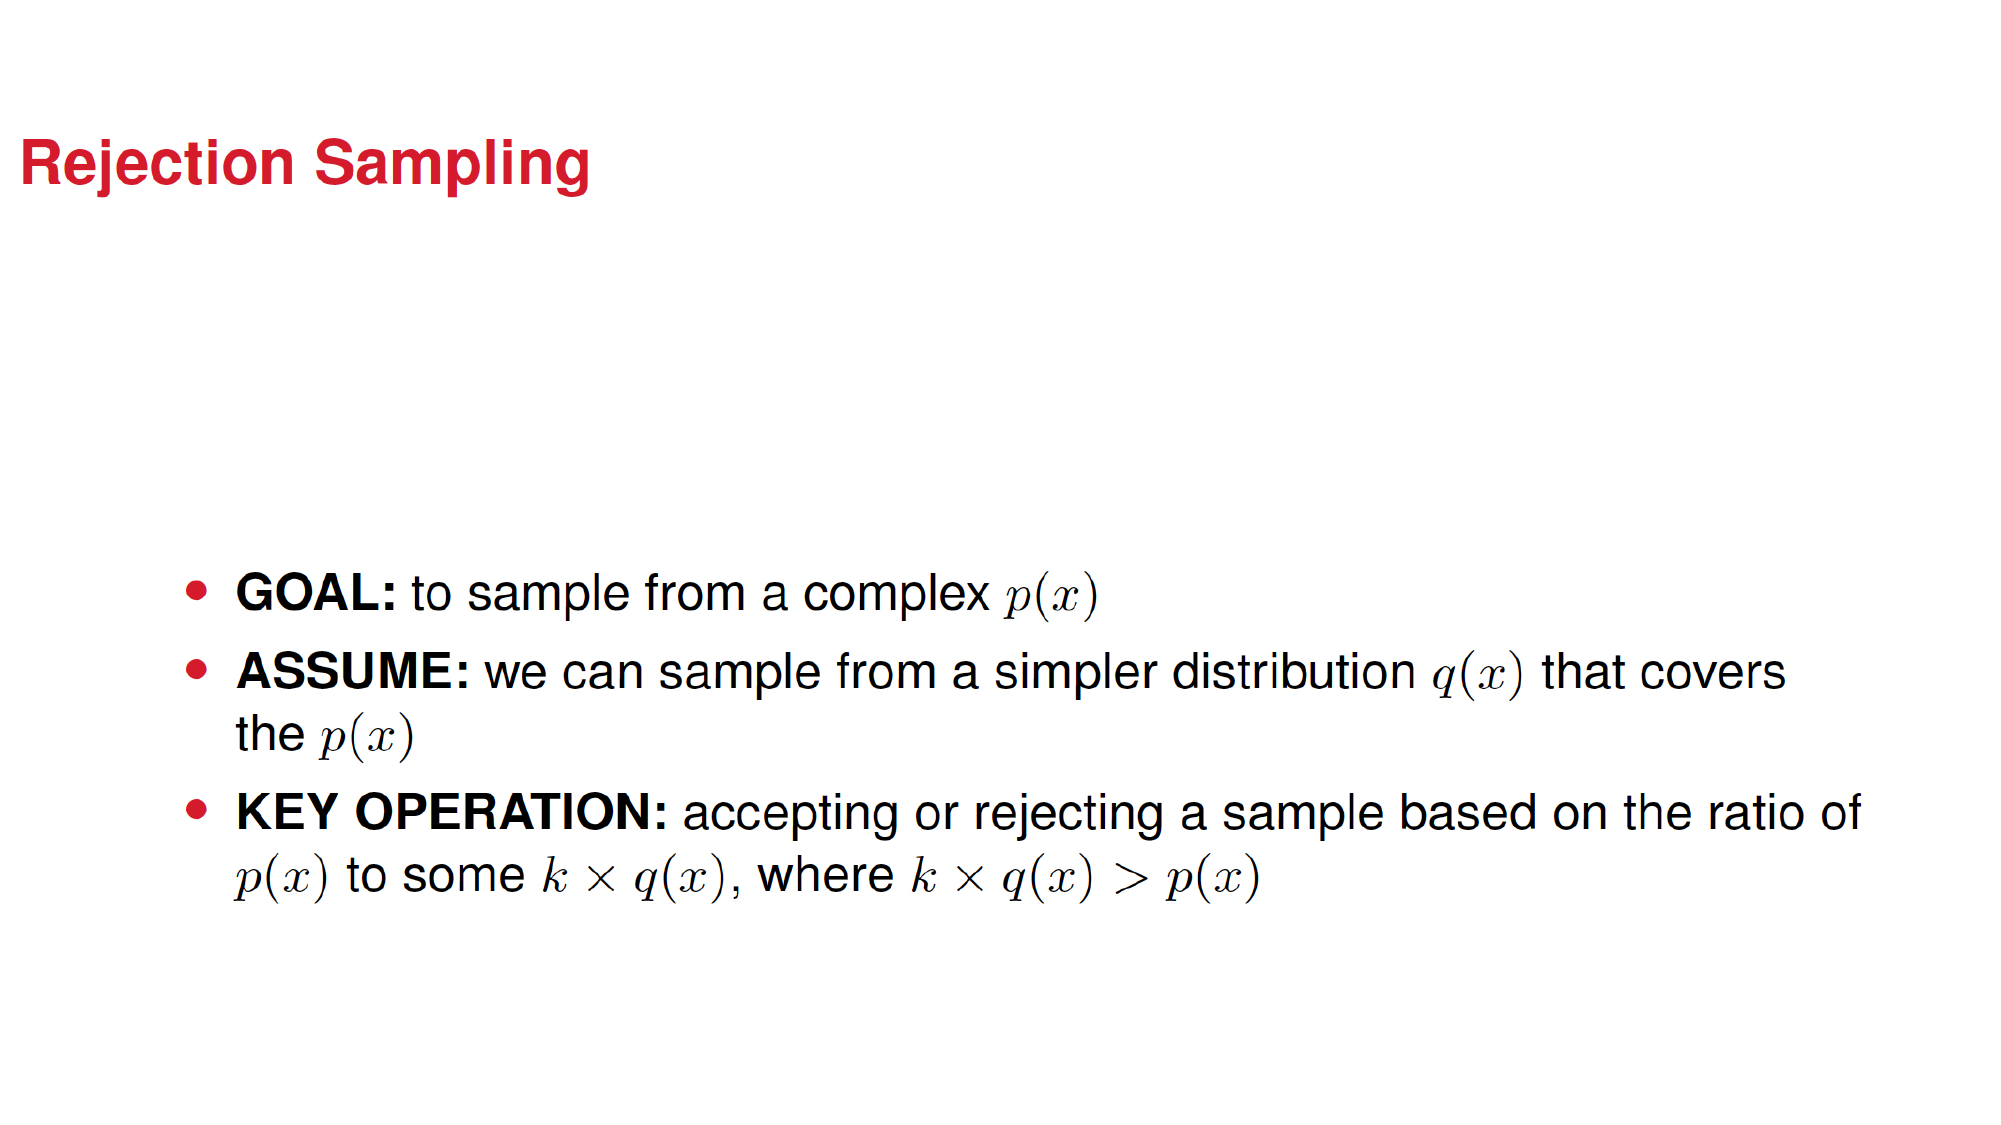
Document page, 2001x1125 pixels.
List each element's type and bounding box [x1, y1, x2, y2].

picture [0, 132, 1904, 951]
